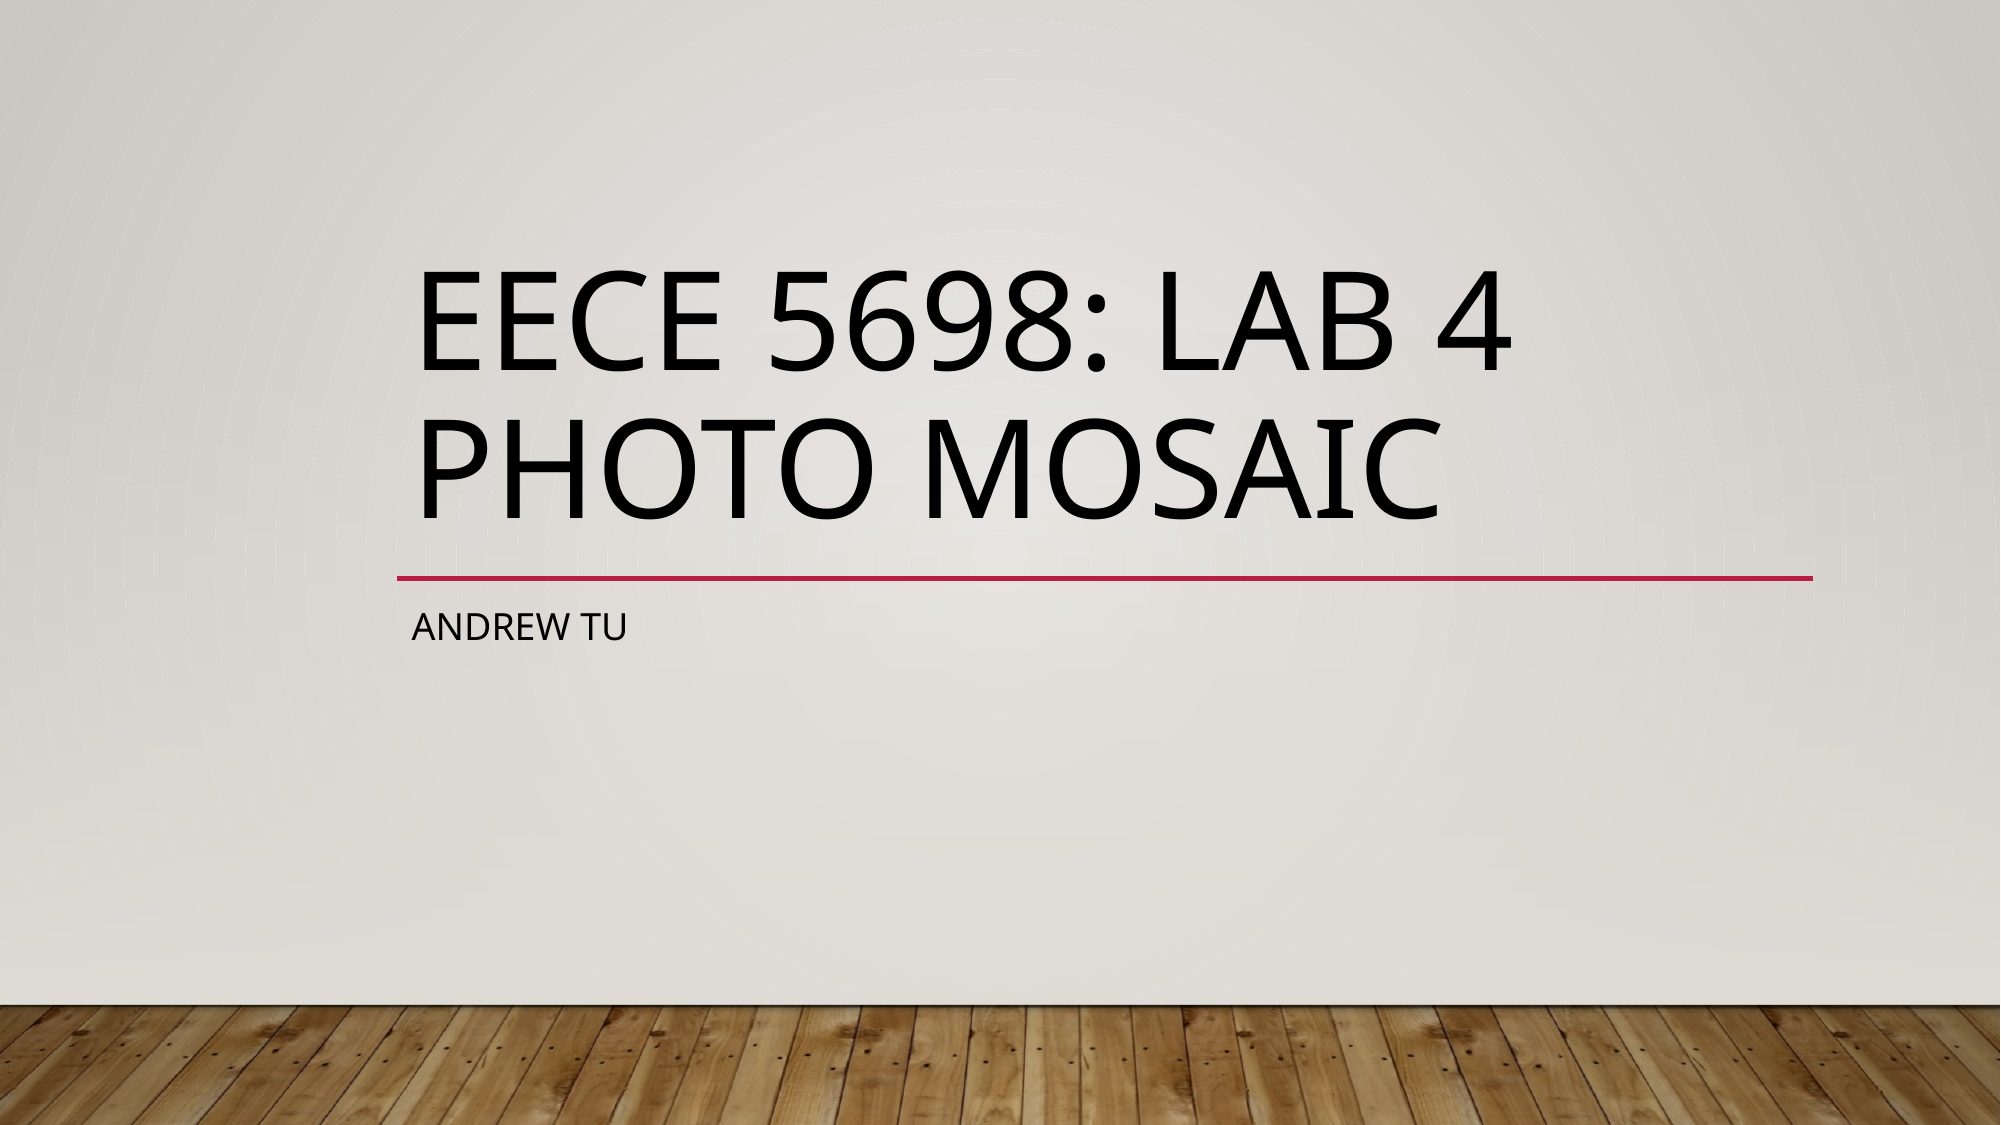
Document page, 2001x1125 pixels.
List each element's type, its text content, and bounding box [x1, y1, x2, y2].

title EECE 5698: Lab 4 Photo Mosaic [396, 131, 1814, 549]
picture [0, 1005, 2000, 1125]
subtitle Andrew Tu [396, 579, 1814, 740]
